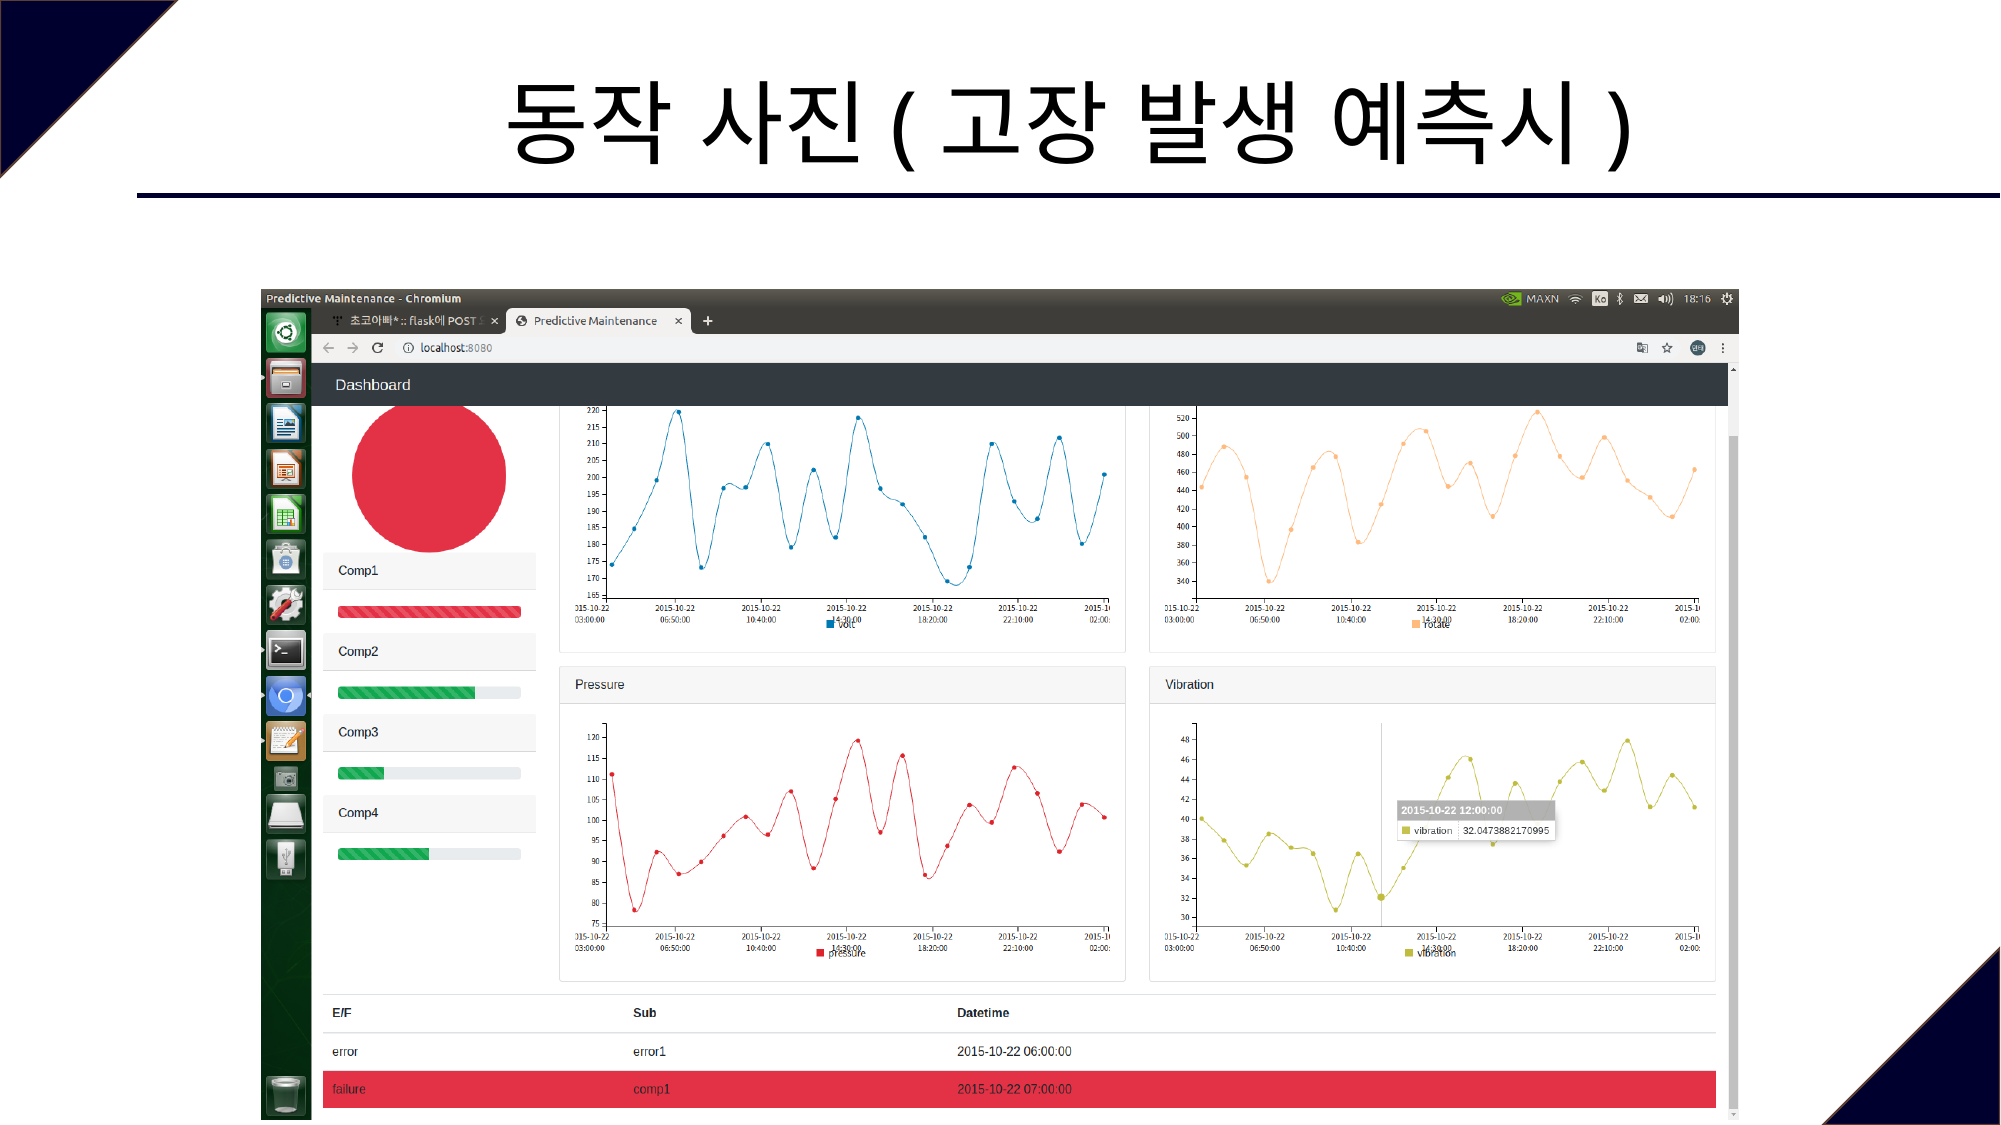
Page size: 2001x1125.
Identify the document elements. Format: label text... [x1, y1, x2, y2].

title 동작 사진(고장 발생 예측시) [137, 59, 2000, 196]
picture [261, 289, 1739, 1120]
